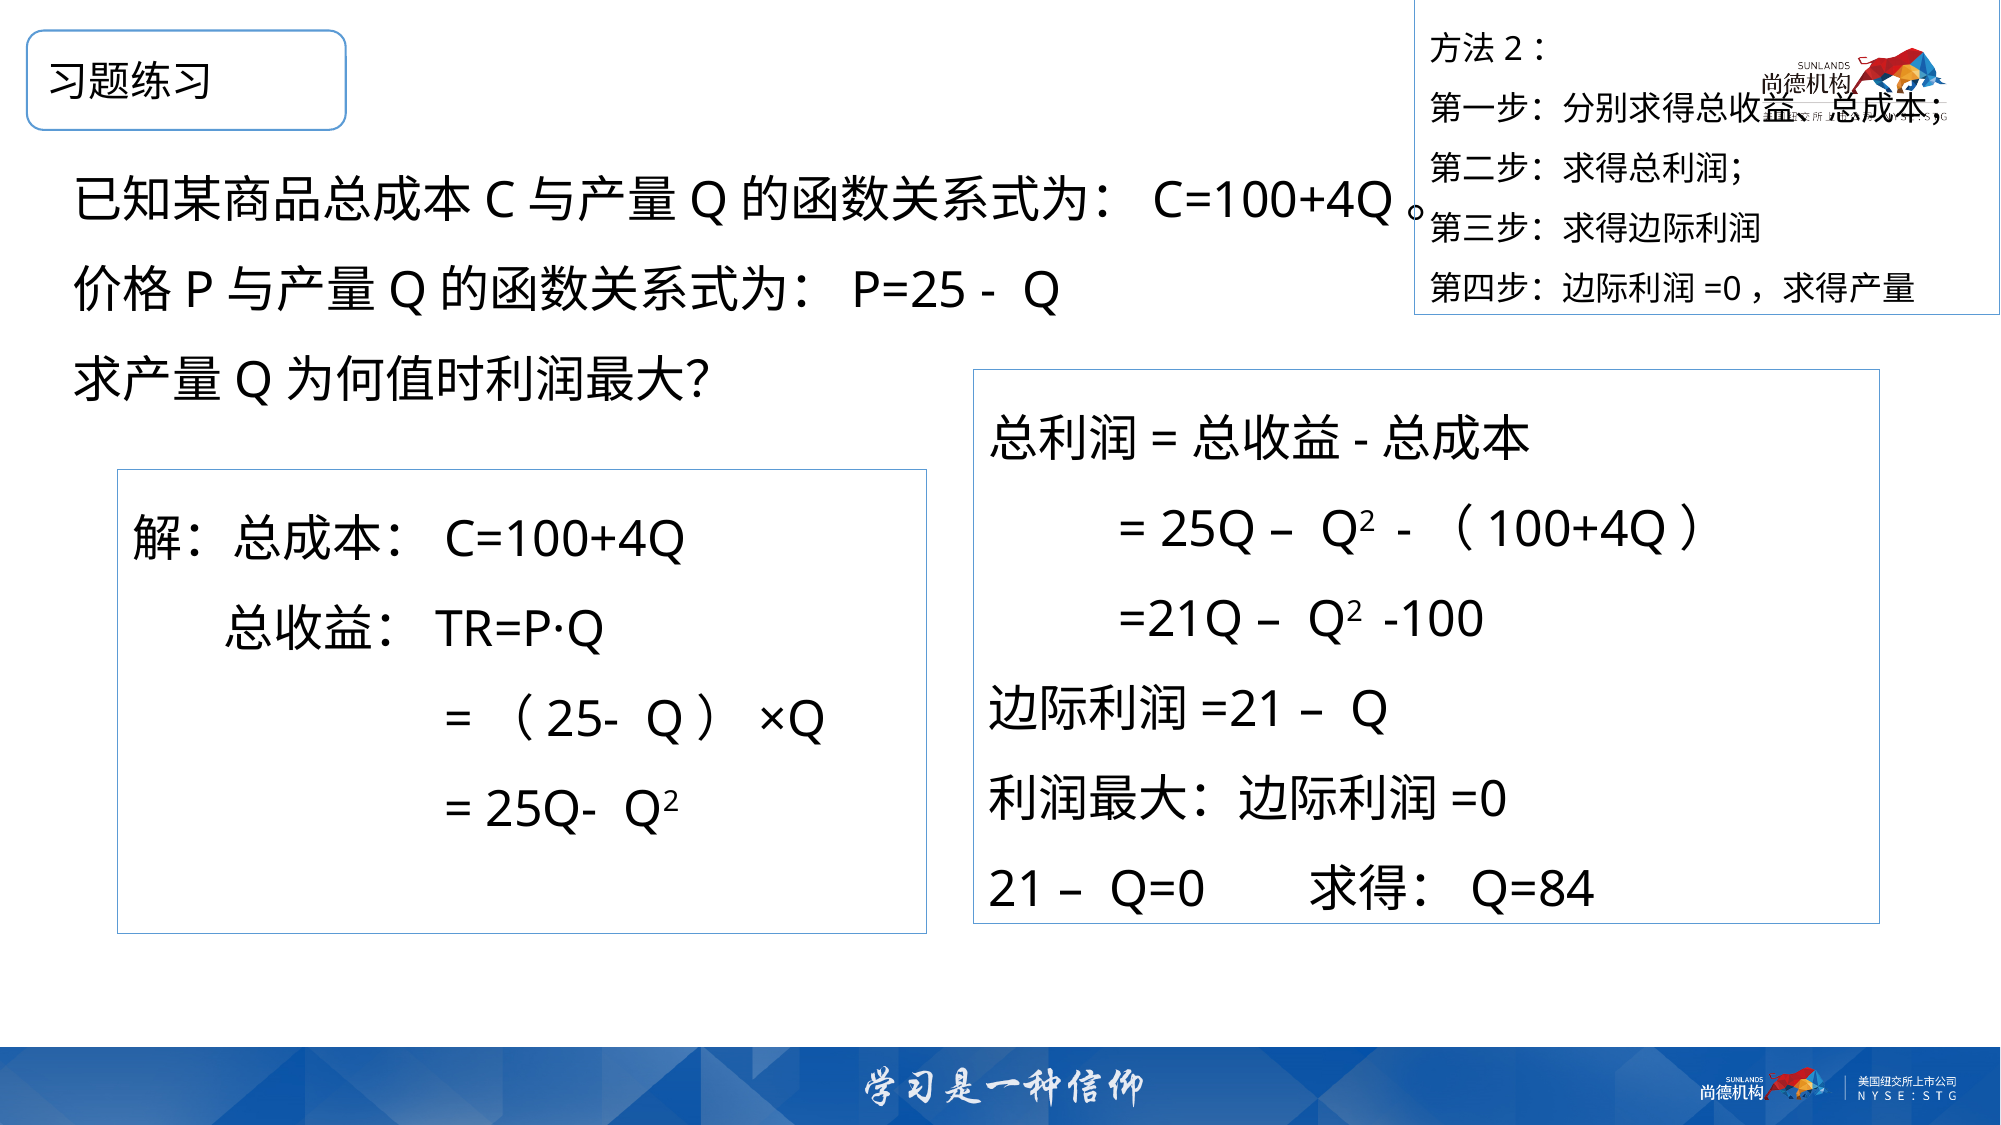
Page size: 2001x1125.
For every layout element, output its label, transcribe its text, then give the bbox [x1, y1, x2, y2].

text_box 习题练习 [25, 29, 347, 131]
text_box 方法2： 第一步：分别求得总收益、总成本； 第二步：求得总利润； 第三步：求得边际利润 第四步：边际利润=0，求得产量 [1414, 0, 2000, 315]
picture [0, 1047, 2001, 1125]
